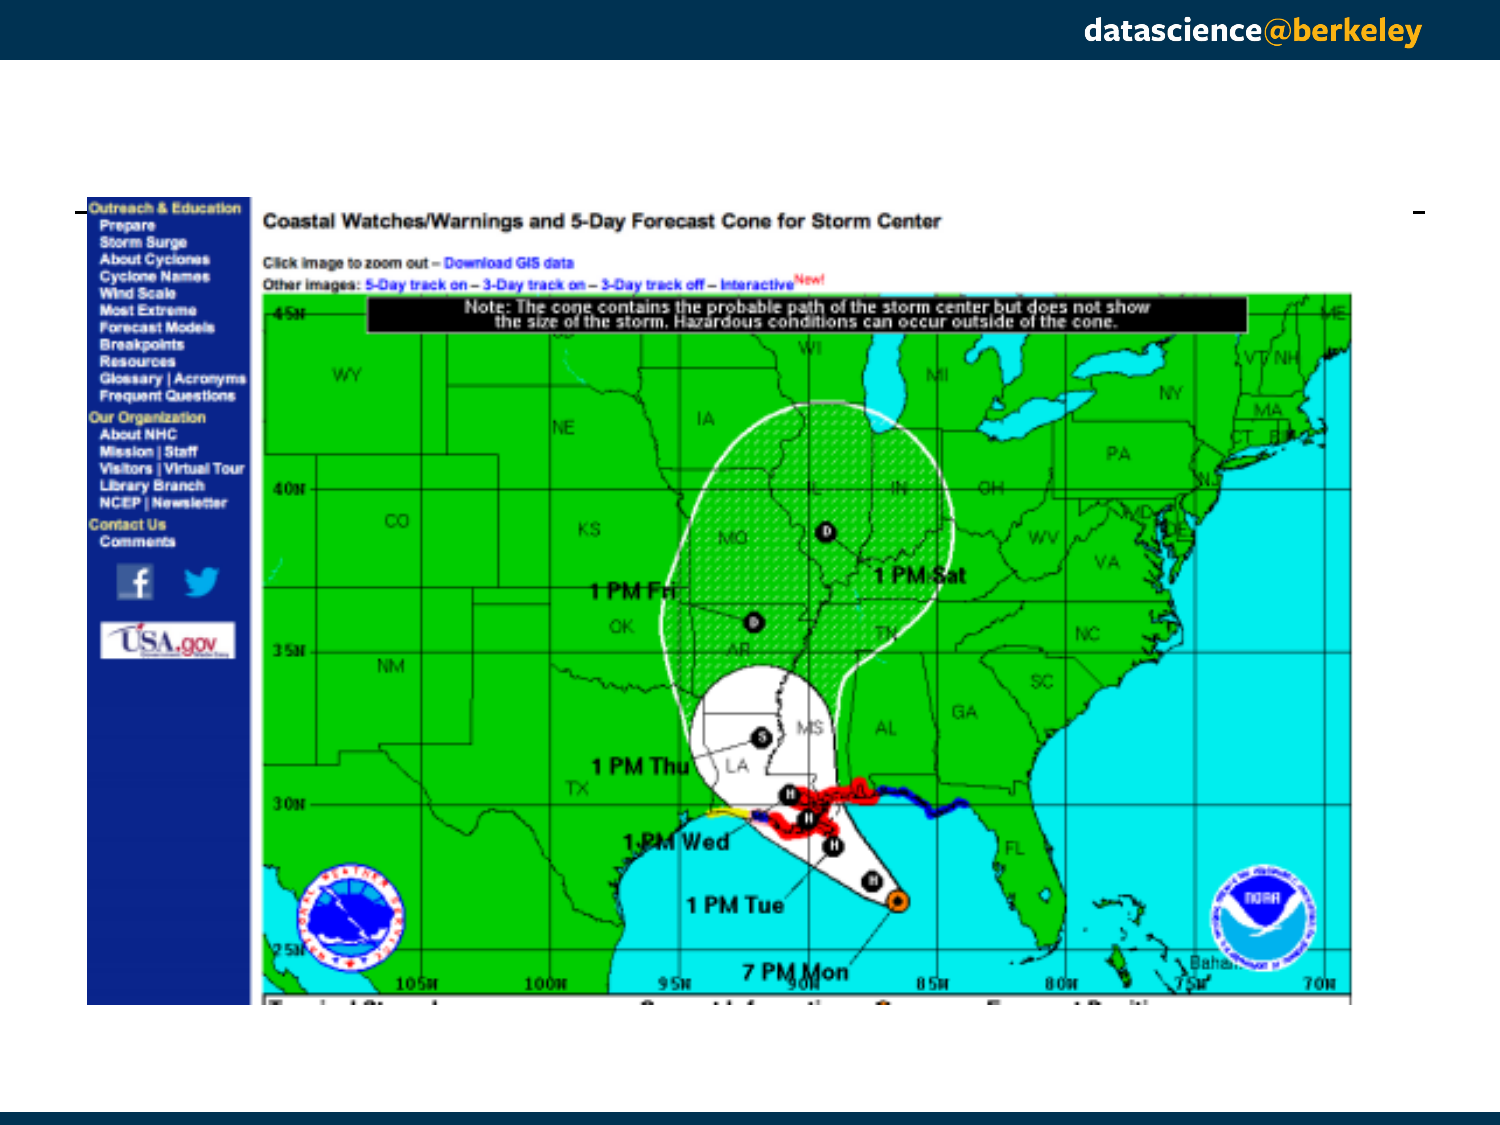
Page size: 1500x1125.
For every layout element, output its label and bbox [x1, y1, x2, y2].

picture [1079, 10, 1431, 52]
picture [87, 197, 1413, 1006]
